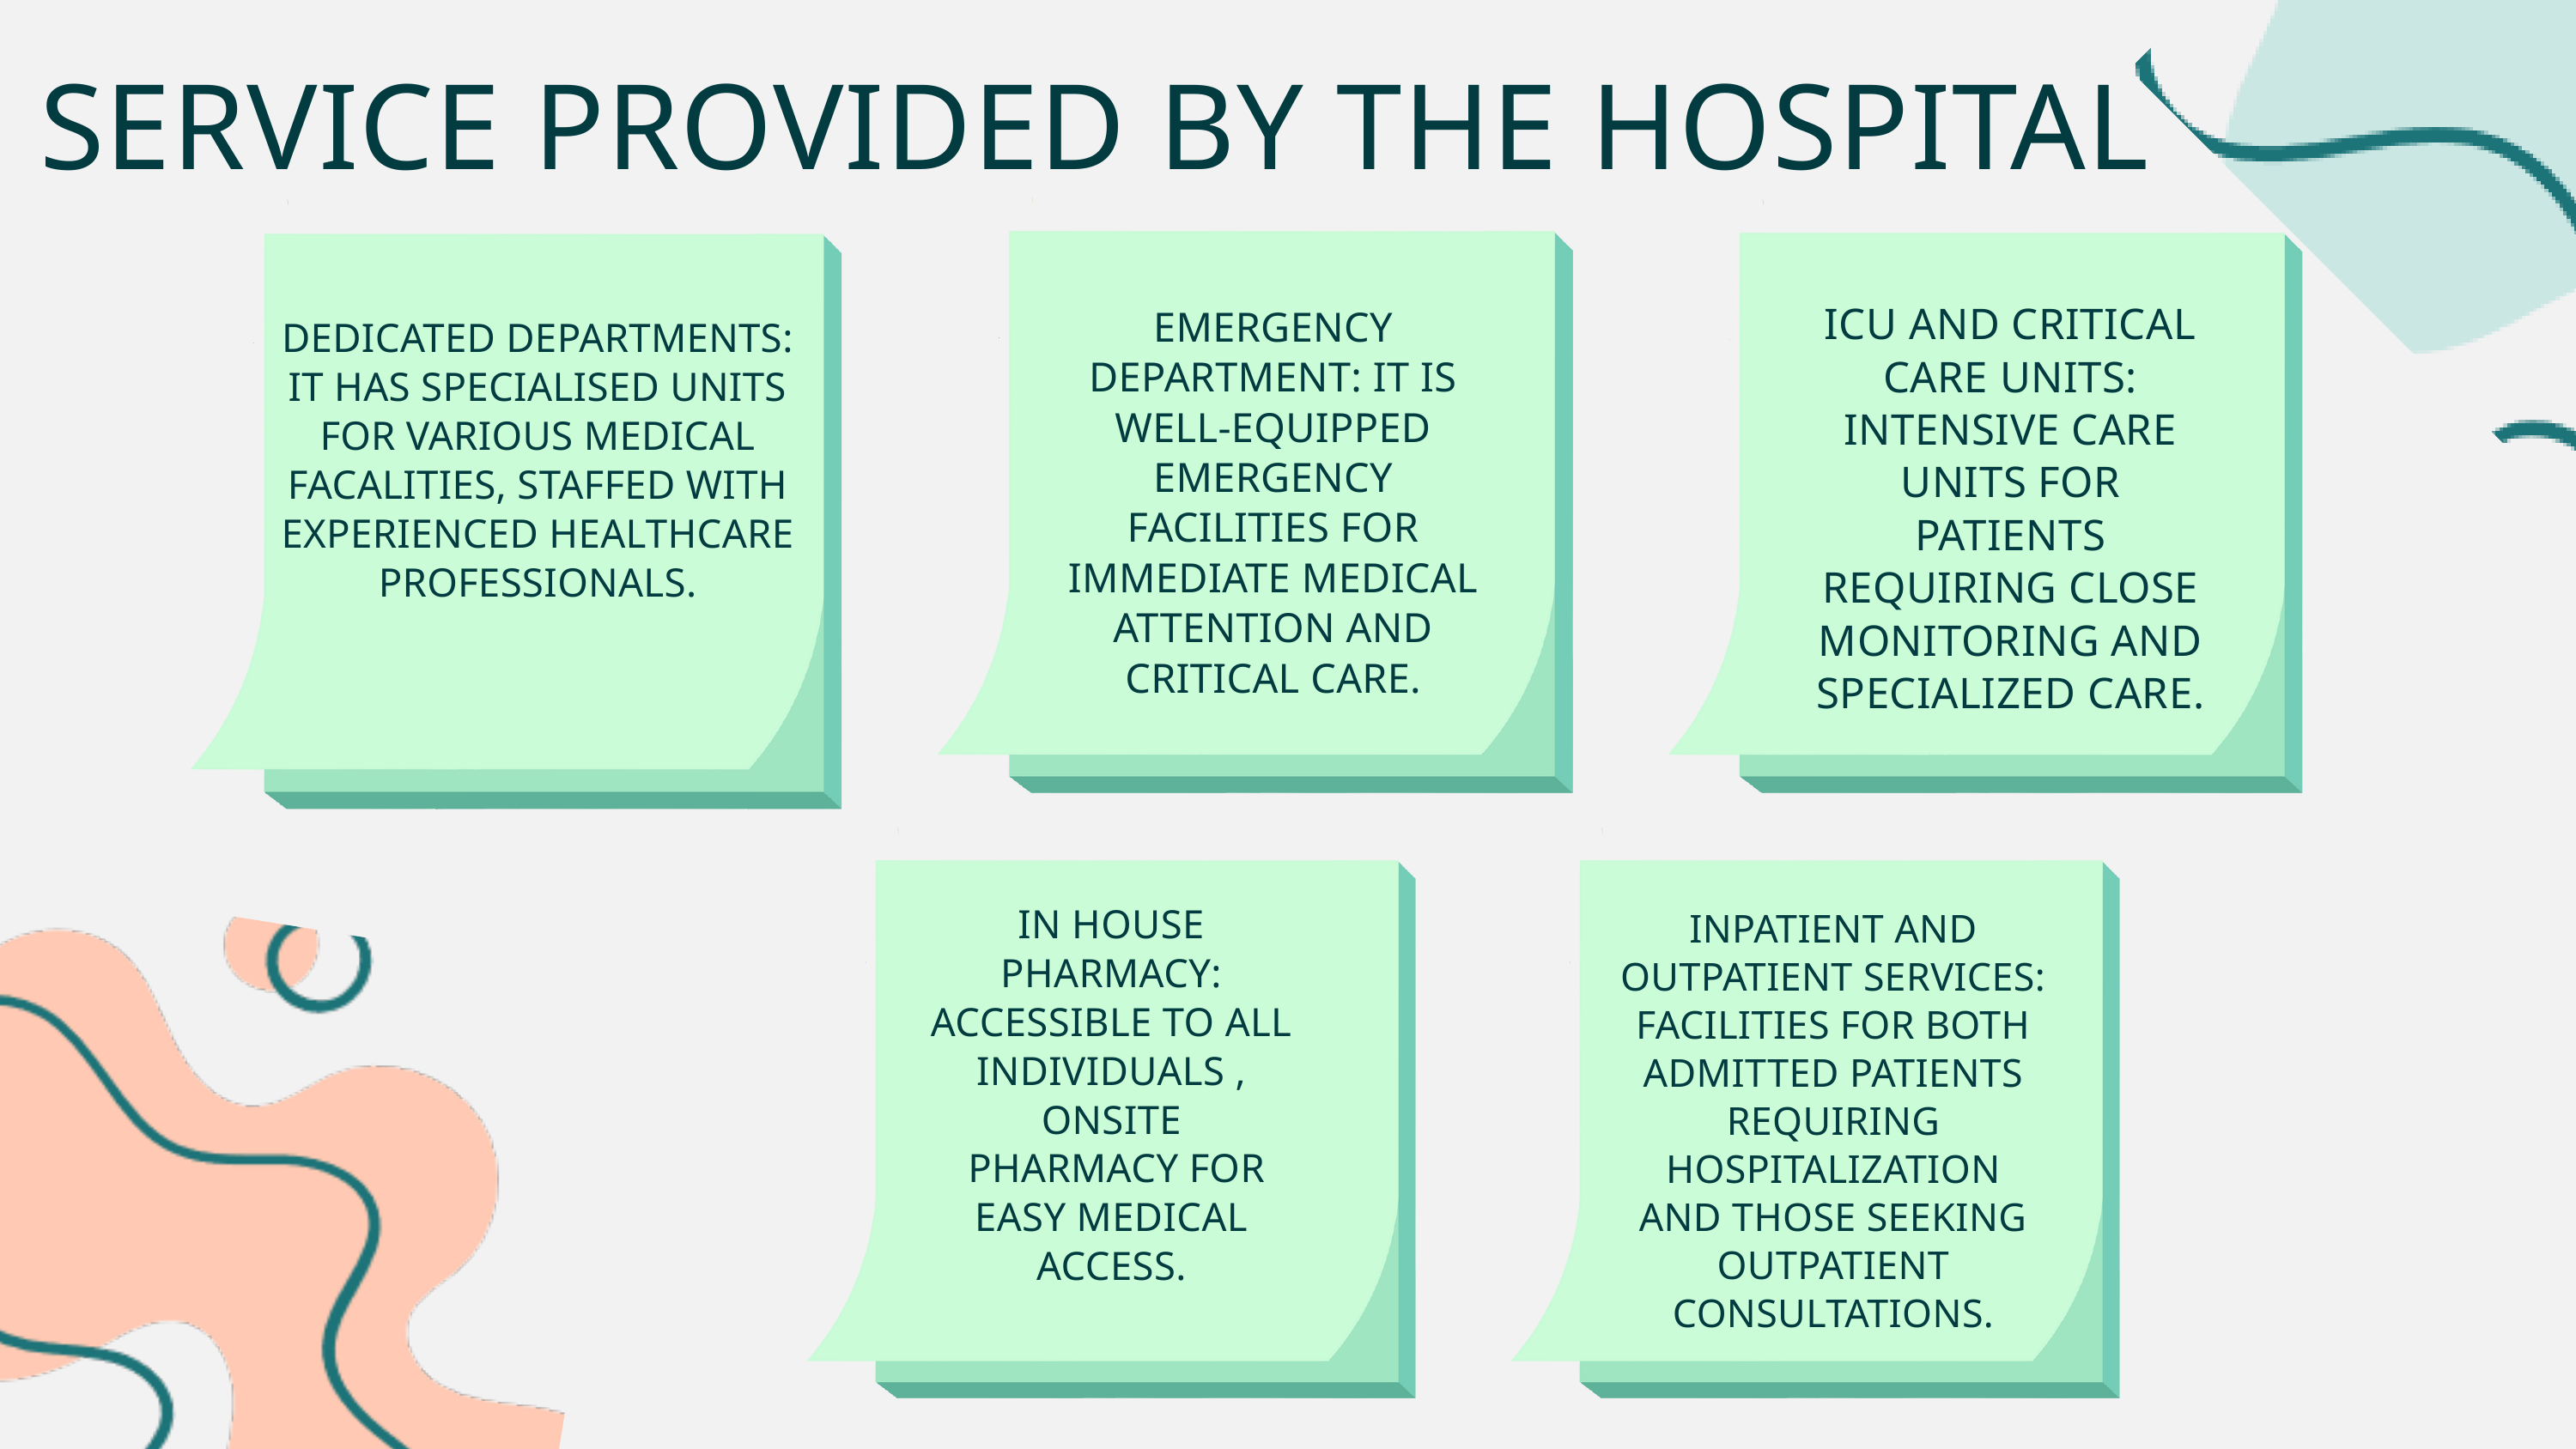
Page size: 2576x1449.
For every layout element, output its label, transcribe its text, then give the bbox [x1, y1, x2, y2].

text_box [2153, 0, 2576, 517]
text_box SERVICE PROVIDED BY THE HOSPITAL [39, 45, 2303, 193]
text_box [191, 192, 2303, 1413]
text_box [0, 879, 564, 1449]
